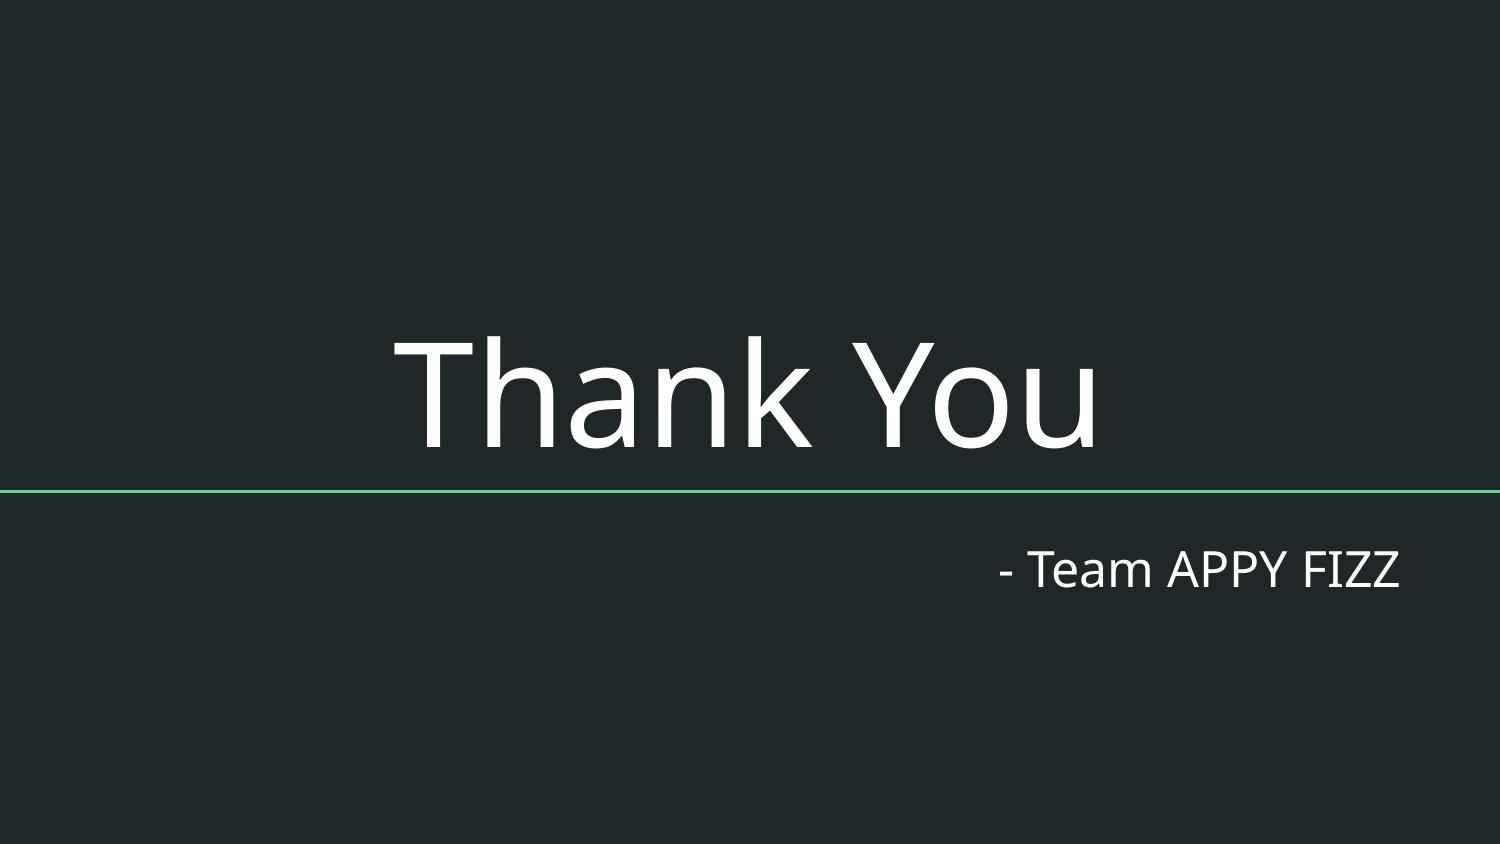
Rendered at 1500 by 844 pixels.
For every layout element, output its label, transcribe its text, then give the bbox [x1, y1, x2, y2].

subtitle - Team APPY FIZZ [83, 522, 1417, 626]
title Thank You [83, 231, 1417, 492]
